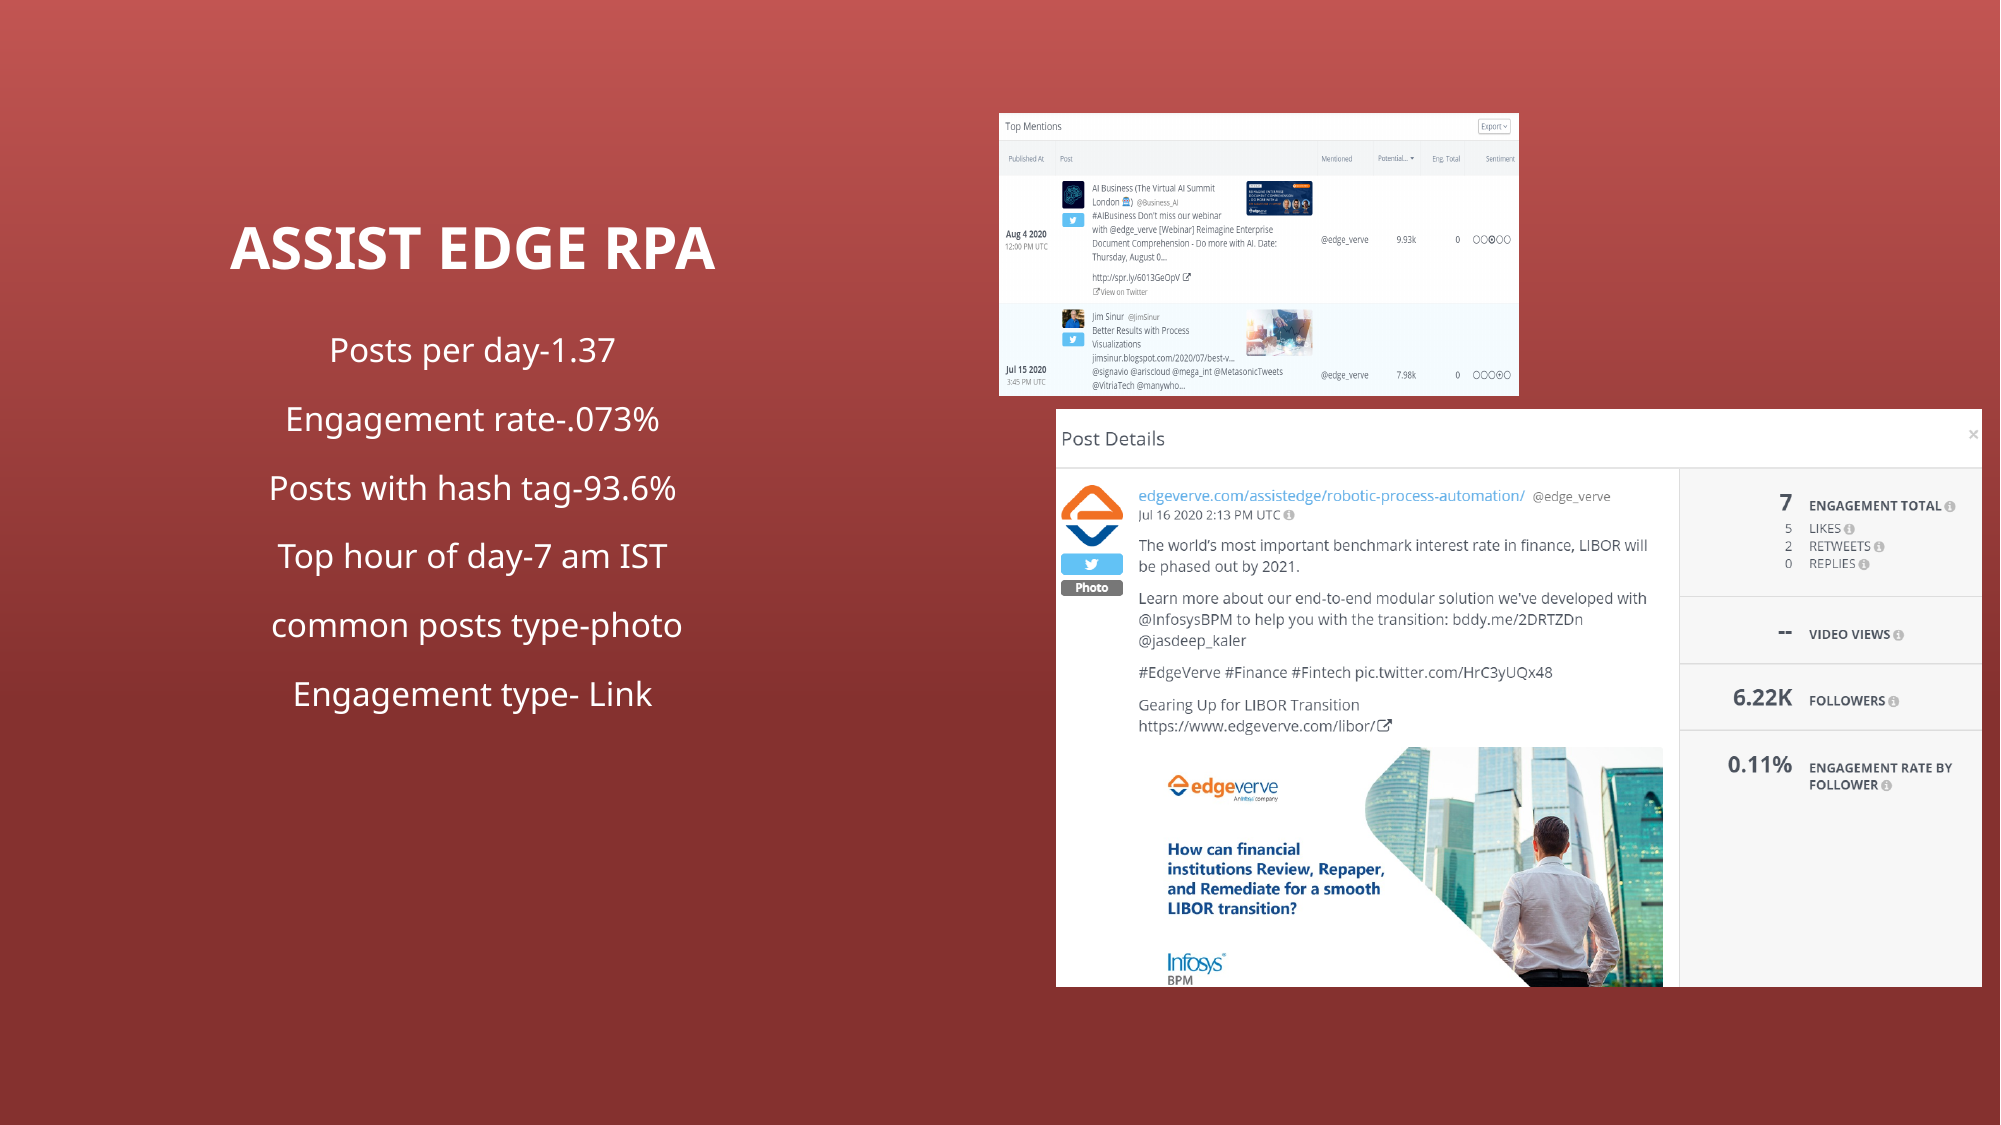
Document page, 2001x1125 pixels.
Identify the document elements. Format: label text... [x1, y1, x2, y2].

picture [1055, 409, 1982, 987]
list Posts per day-1.37 Engagement rate-.073% Posts with hash tag-93.6% Top hour of day-7 am IST common posts type-photo Engagement type- Link [150, 313, 796, 950]
title Assist Edge RPA [150, 99, 796, 290]
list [999, 113, 1520, 397]
